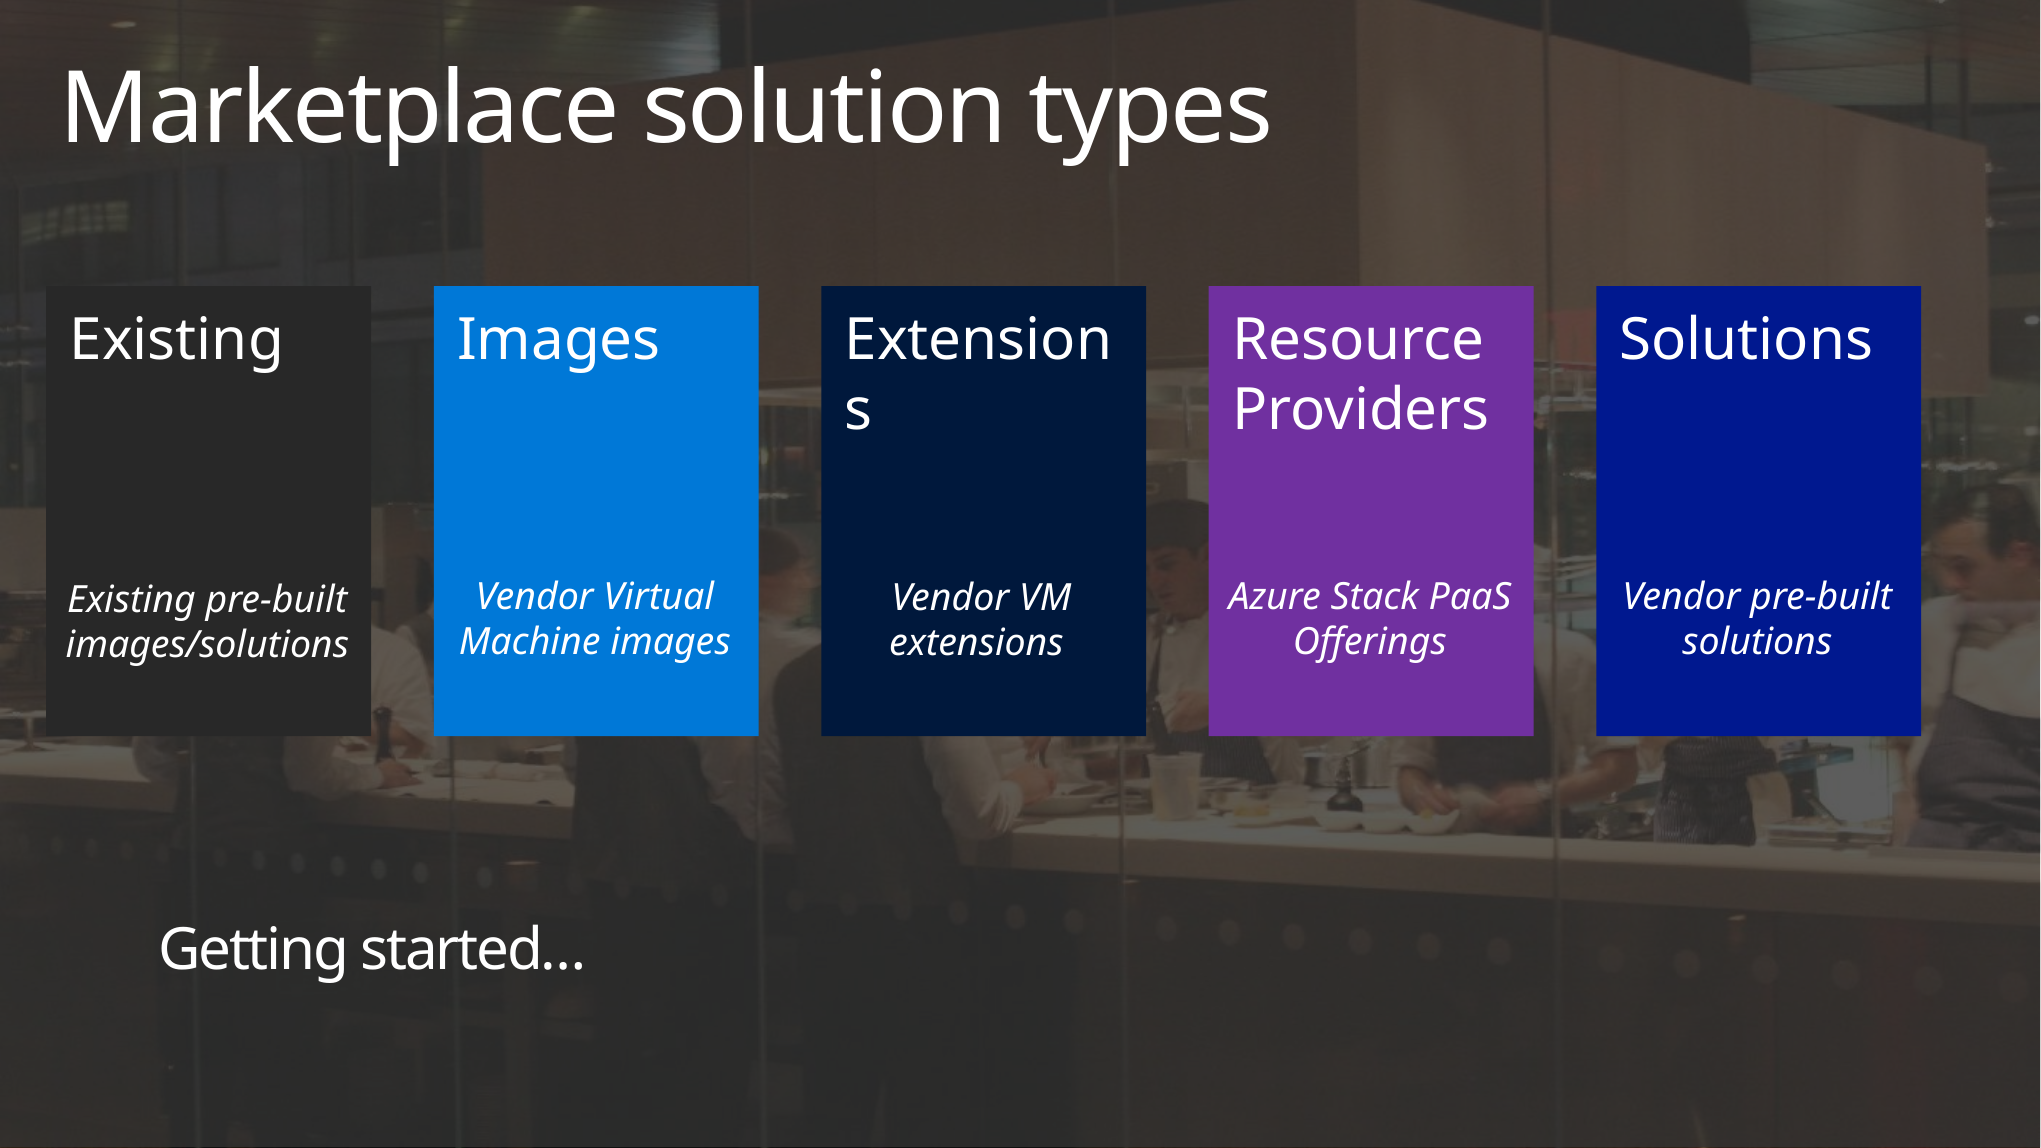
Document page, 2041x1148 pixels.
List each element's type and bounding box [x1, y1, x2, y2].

text_box [19, 285, 396, 737]
text_box [1569, 285, 1946, 737]
text_box [407, 285, 783, 737]
text_box [1182, 285, 1558, 737]
picture [0, 0, 2041, 1148]
text_box [794, 285, 1168, 737]
